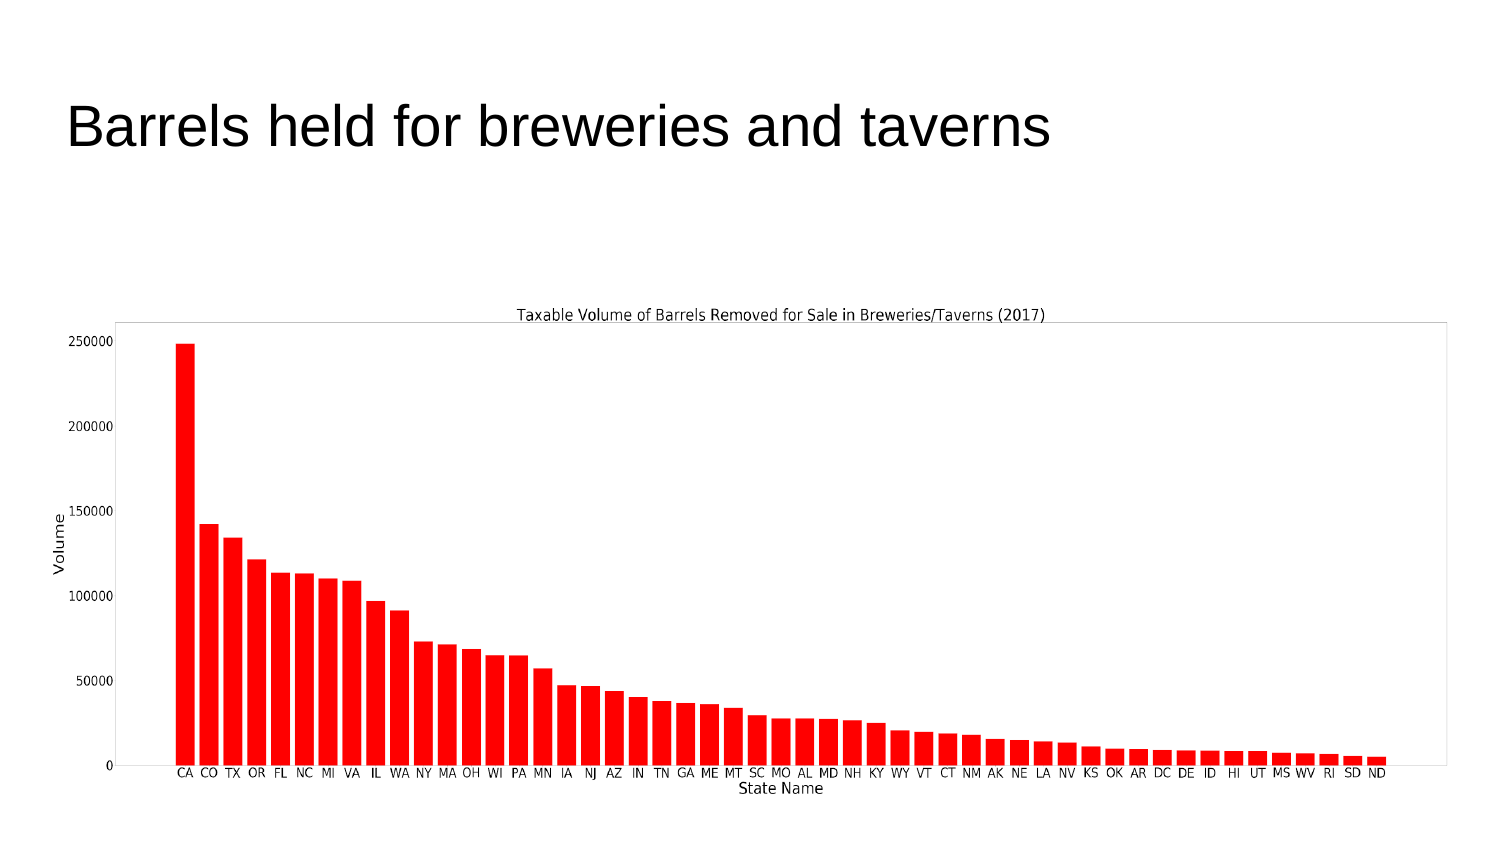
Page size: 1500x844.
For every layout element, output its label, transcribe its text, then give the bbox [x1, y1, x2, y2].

title Barrels held for breweries and taverns [51, 72, 1449, 167]
picture [50, 306, 1450, 799]
